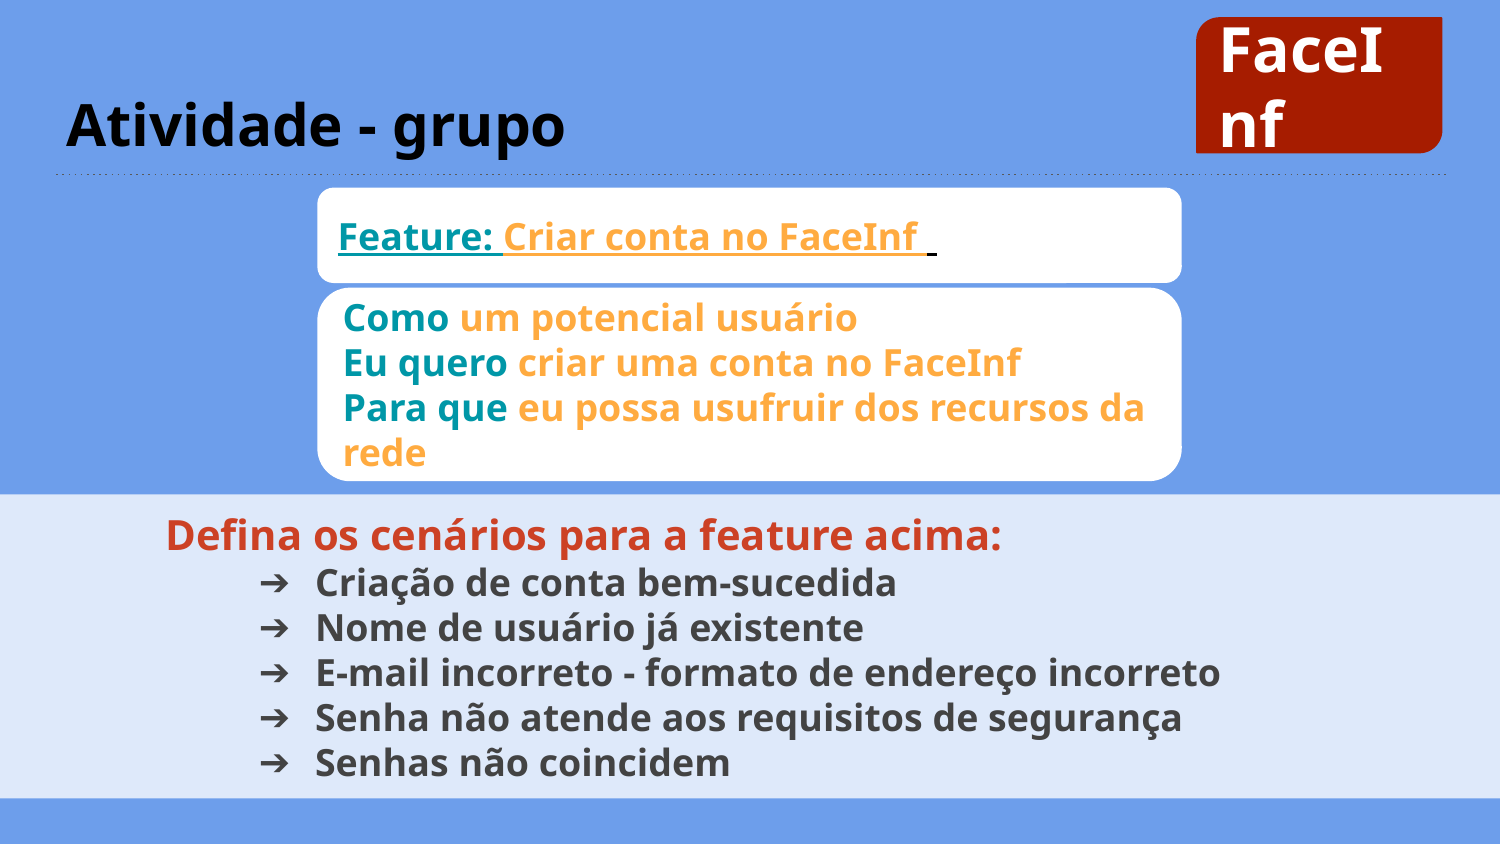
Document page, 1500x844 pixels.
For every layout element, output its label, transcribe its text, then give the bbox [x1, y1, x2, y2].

text_box Feature: Criar conta no FaceInf [318, 188, 1181, 283]
text_box Defina os cenários para a feature acima: Criação de conta bem-sucedida Nome de usuário já existente E-mail incorreto - formato de endereço incorreto Senha não atende aos requisitos de segurança Senhas não coincidem [0, 494, 1500, 799]
text_box Como um potencial usuário Eu quero criar uma conta no FaceInf Para que eu possa usufruir dos recursos da rede [318, 288, 1181, 481]
title Atividade - grupo [51, 72, 1449, 167]
text_box FaceInf [1196, 17, 1442, 153]
